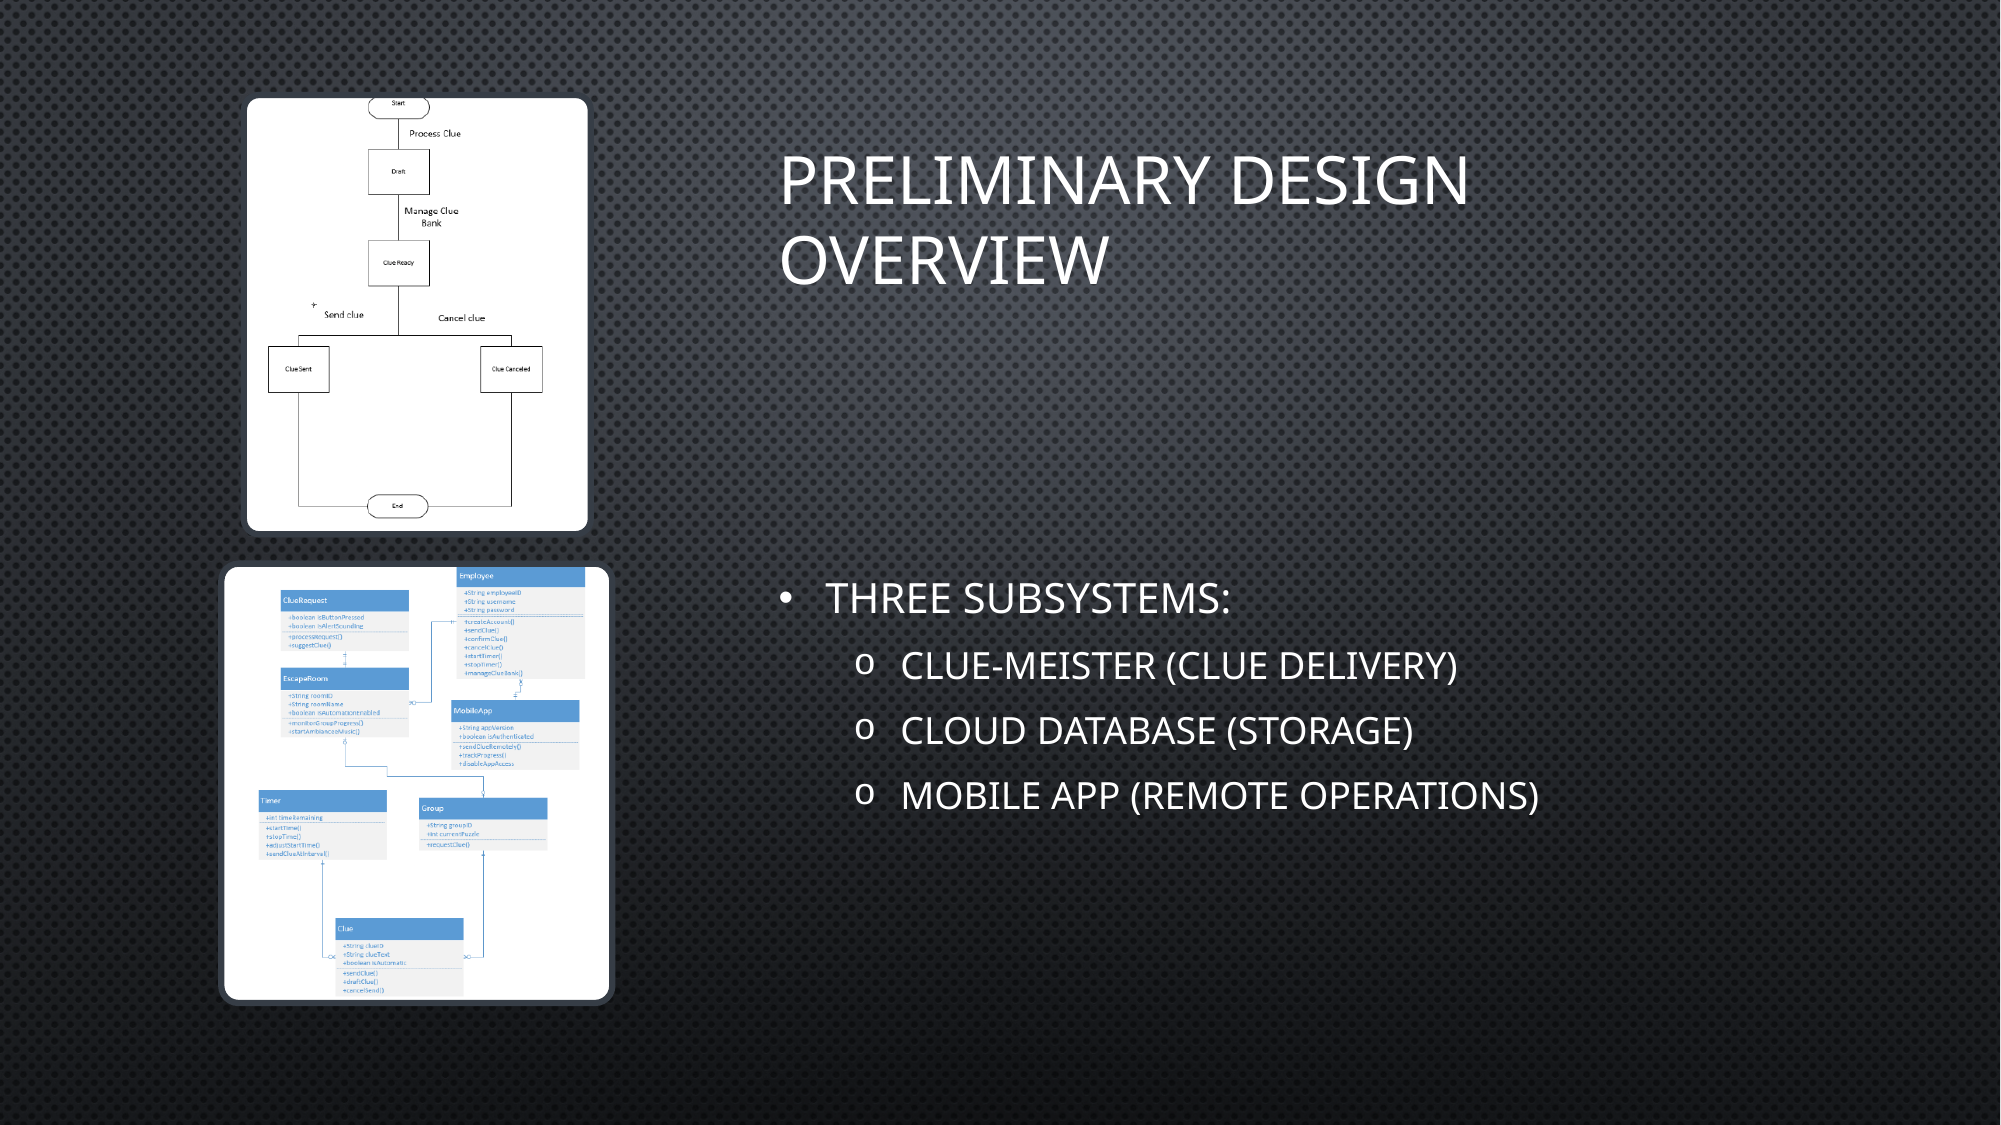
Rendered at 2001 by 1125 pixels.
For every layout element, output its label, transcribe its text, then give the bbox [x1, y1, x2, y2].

picture [243, 94, 592, 535]
title Preliminary Design Overview [763, 68, 1813, 368]
picture [221, 563, 613, 1004]
list Three Subsystems: Clue-Meister (clue delivery) Cloud Database (storage) Mobile App (remote operations) [763, 368, 1813, 1021]
